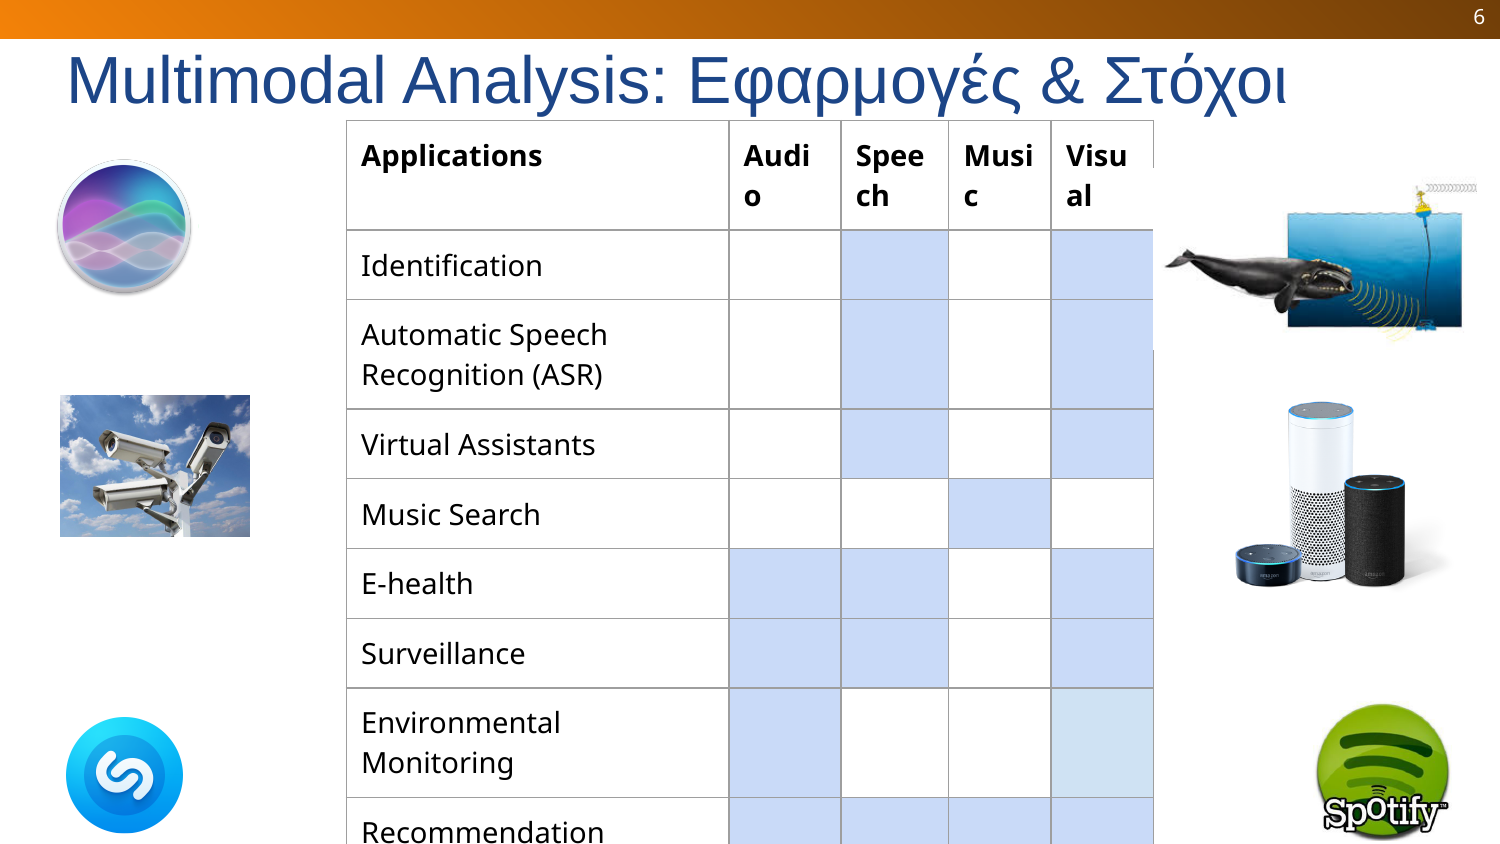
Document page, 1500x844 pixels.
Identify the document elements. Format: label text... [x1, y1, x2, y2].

table_cell [1052, 300, 1153, 408]
picture [1312, 701, 1453, 841]
table_cell [949, 798, 1050, 844]
table_cell Virtual Assistants [347, 410, 728, 478]
picture [49, 151, 199, 301]
picture [60, 711, 188, 839]
table_cell [730, 300, 840, 408]
table_cell Music Search [347, 479, 728, 548]
table_cell [949, 231, 1050, 299]
table_cell [842, 231, 948, 299]
table_cell [730, 549, 840, 618]
table_cell [842, 549, 948, 618]
table_cell [730, 798, 840, 844]
title Multimodal Analysis: Εφαρμογές & Στόχοι [51, 39, 1449, 132]
table_cell [1052, 479, 1153, 548]
table_cell [730, 689, 840, 797]
table_cell [842, 410, 948, 478]
table_cell [949, 619, 1050, 687]
table_cell [730, 231, 840, 299]
table_header Music [949, 121, 1050, 229]
table_cell [949, 410, 1050, 478]
table_cell E-health [347, 549, 728, 618]
table_cell [842, 479, 948, 548]
table_cell [730, 410, 840, 478]
picture [1170, 383, 1477, 602]
table_cell [730, 619, 840, 687]
table_header Speech [842, 121, 948, 229]
table_cell [730, 479, 840, 548]
table_cell Automatic Speech Recognition (ASR) [347, 300, 728, 408]
picture [60, 394, 250, 537]
table_cell [842, 619, 948, 687]
table_cell [842, 798, 948, 844]
table_cell [1052, 798, 1153, 844]
table_header Visual [1052, 121, 1153, 229]
table_cell [949, 300, 1050, 408]
table_cell [1052, 619, 1153, 687]
table_cell [1052, 689, 1153, 797]
table_cell [949, 479, 1050, 548]
table_cell Environmental Monitoring [347, 689, 728, 797]
picture [1153, 168, 1477, 350]
table_cell [842, 300, 948, 408]
table_cell Recommendation [347, 798, 728, 844]
table_cell Identification [347, 231, 728, 299]
table_cell [842, 689, 948, 797]
table_cell [949, 689, 1050, 797]
table_cell [1052, 410, 1153, 478]
slide_number 6 [1410, 0, 1500, 50]
table_cell Surveillance [347, 619, 728, 687]
table_header Audio [730, 121, 840, 229]
table_cell [1052, 231, 1148, 299]
table_cell [1052, 549, 1153, 618]
table_cell [949, 549, 1050, 618]
table_header Applications [347, 121, 728, 229]
